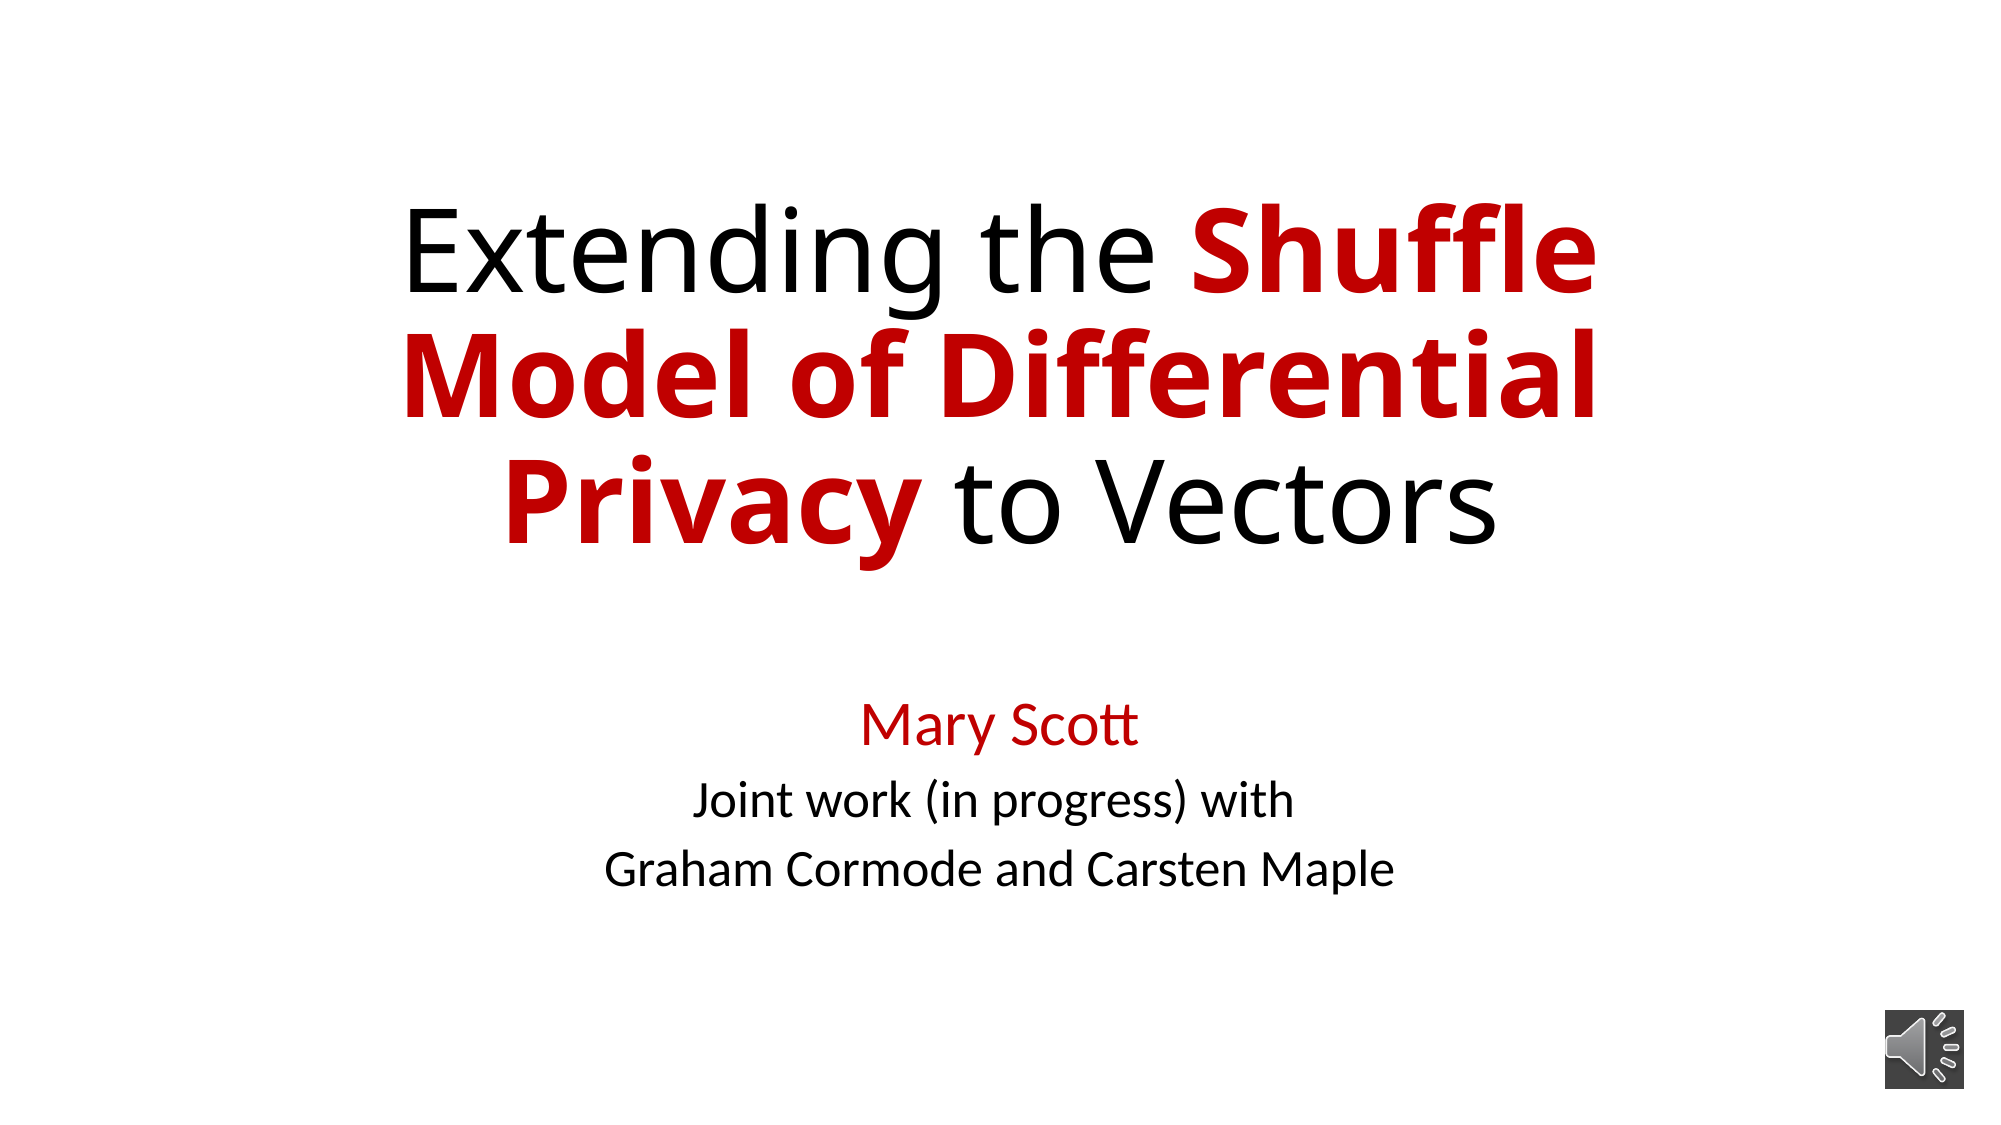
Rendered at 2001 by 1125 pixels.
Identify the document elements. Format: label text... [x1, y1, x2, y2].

subtitle Mary Scott Joint work (in progress) with Graham Cormode and Carsten Maple [249, 634, 1750, 907]
title Extending the Shuffle Model of Differential Privacy to Vectors [249, 184, 1750, 576]
picture [1884, 1009, 1965, 1090]
